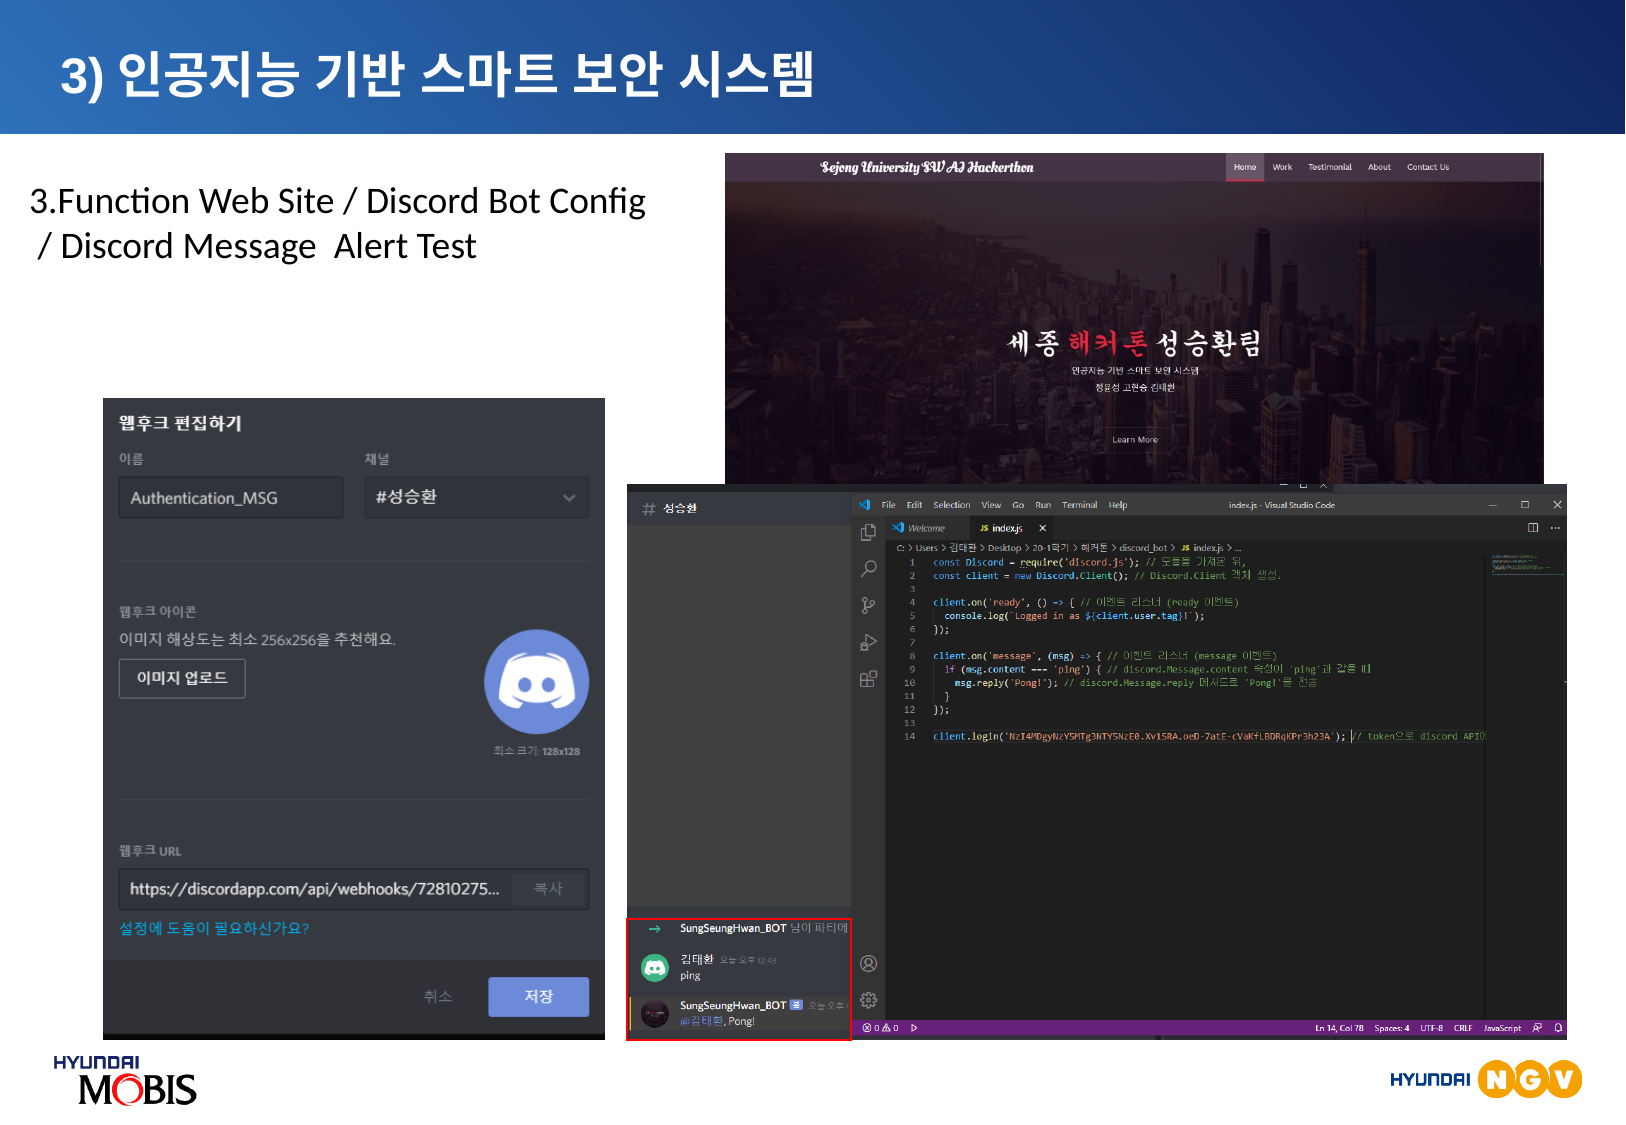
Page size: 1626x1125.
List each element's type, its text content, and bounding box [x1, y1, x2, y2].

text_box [627, 483, 1567, 1040]
text_box 3.Function Web Site / Discord Bot Config / Discord Message Alert Test [14, 168, 662, 274]
picture [1391, 1060, 1582, 1098]
picture [725, 153, 1544, 483]
text_box 3)인공지능 기반 스마트 보안 시스템 [44, 31, 1333, 116]
picture [26, 398, 605, 1121]
